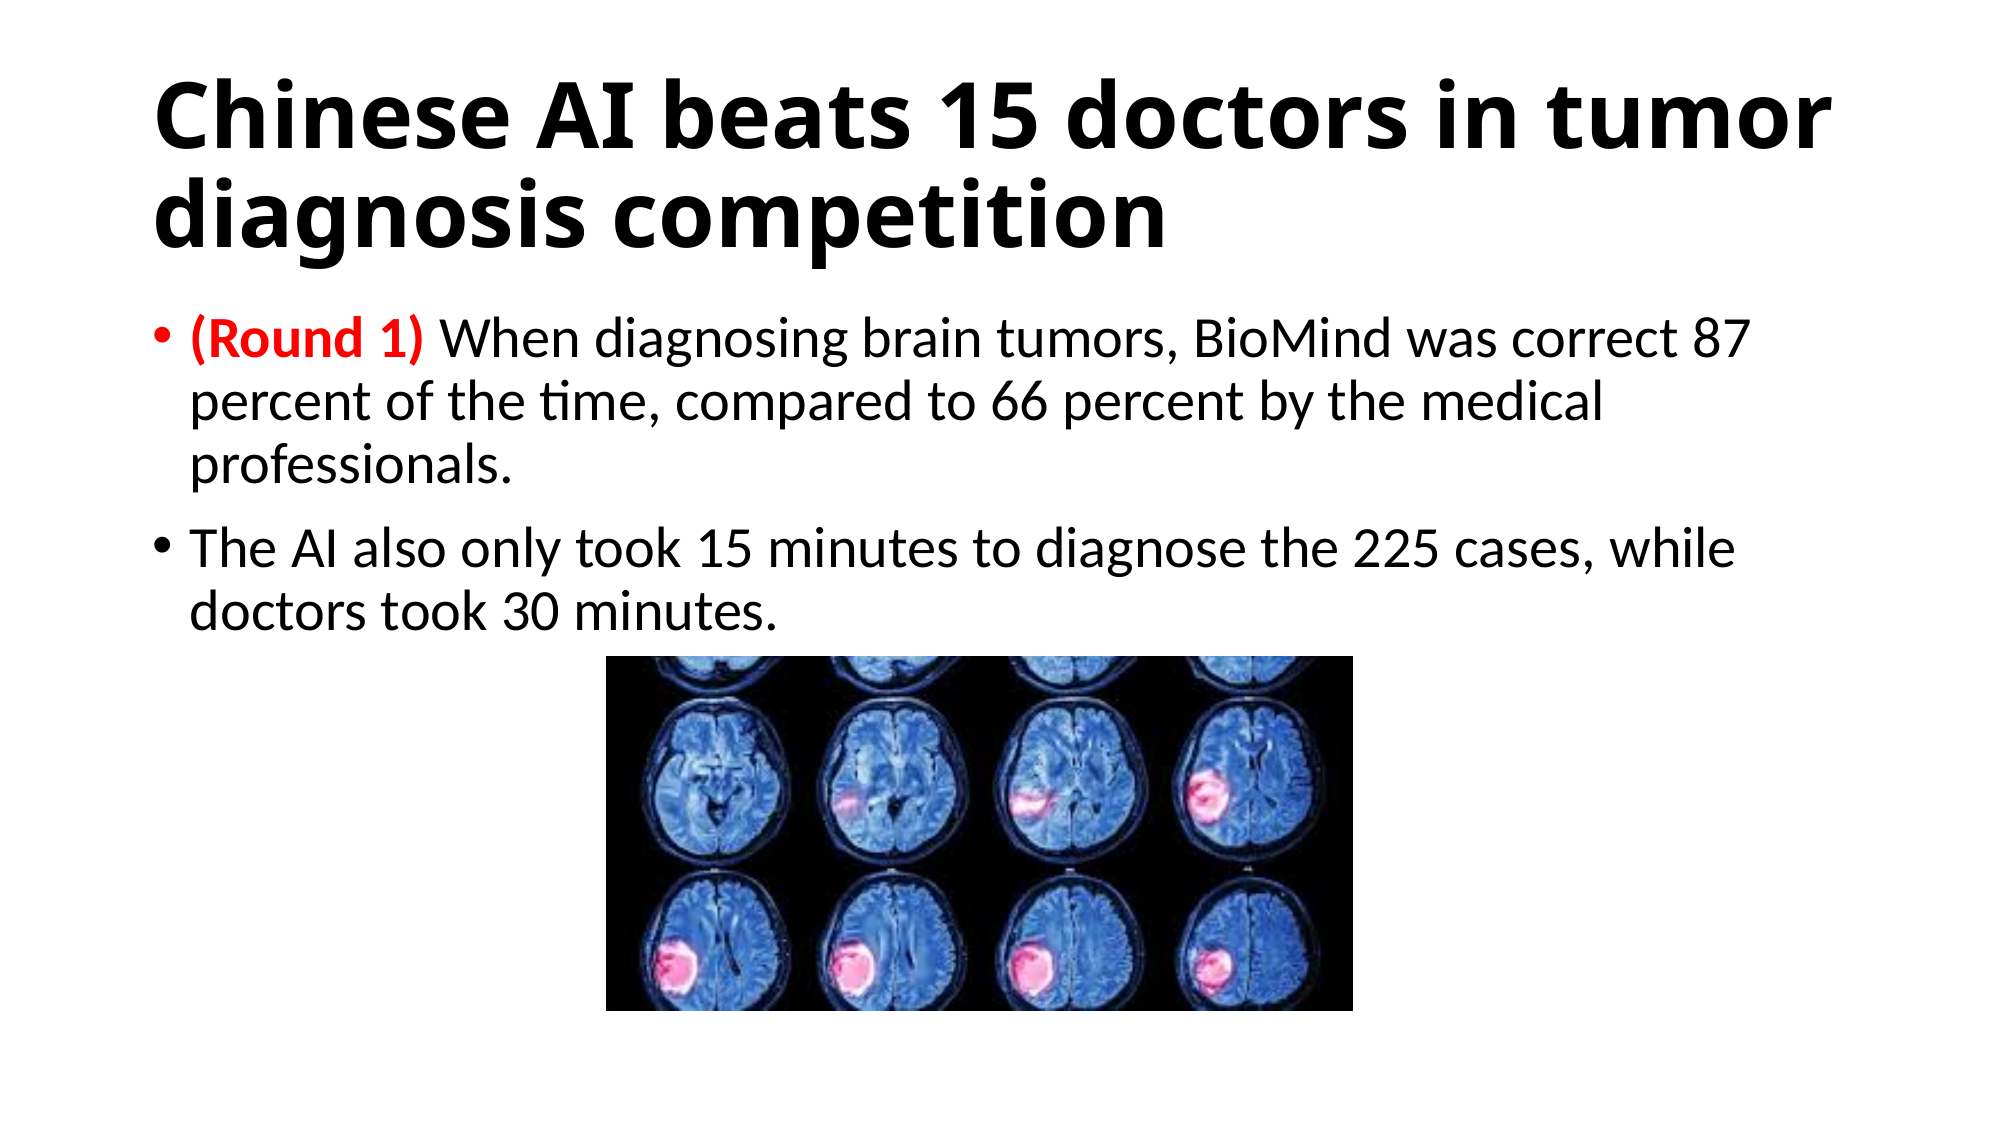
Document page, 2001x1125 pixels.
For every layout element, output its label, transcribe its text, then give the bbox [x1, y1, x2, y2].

title Chinese AI beats 15 doctors in tumor diagnosis competition [137, 59, 1863, 278]
list (Round 1) When diagnosing brain tumors, BioMind was correct 87 percent of the time, compared to 66 percent by the medical professionals. The AI also only took 15 minutes to diagnose the 225 cases, while doctors took 30 minutes. [137, 299, 1863, 1014]
picture [606, 656, 1353, 1011]
